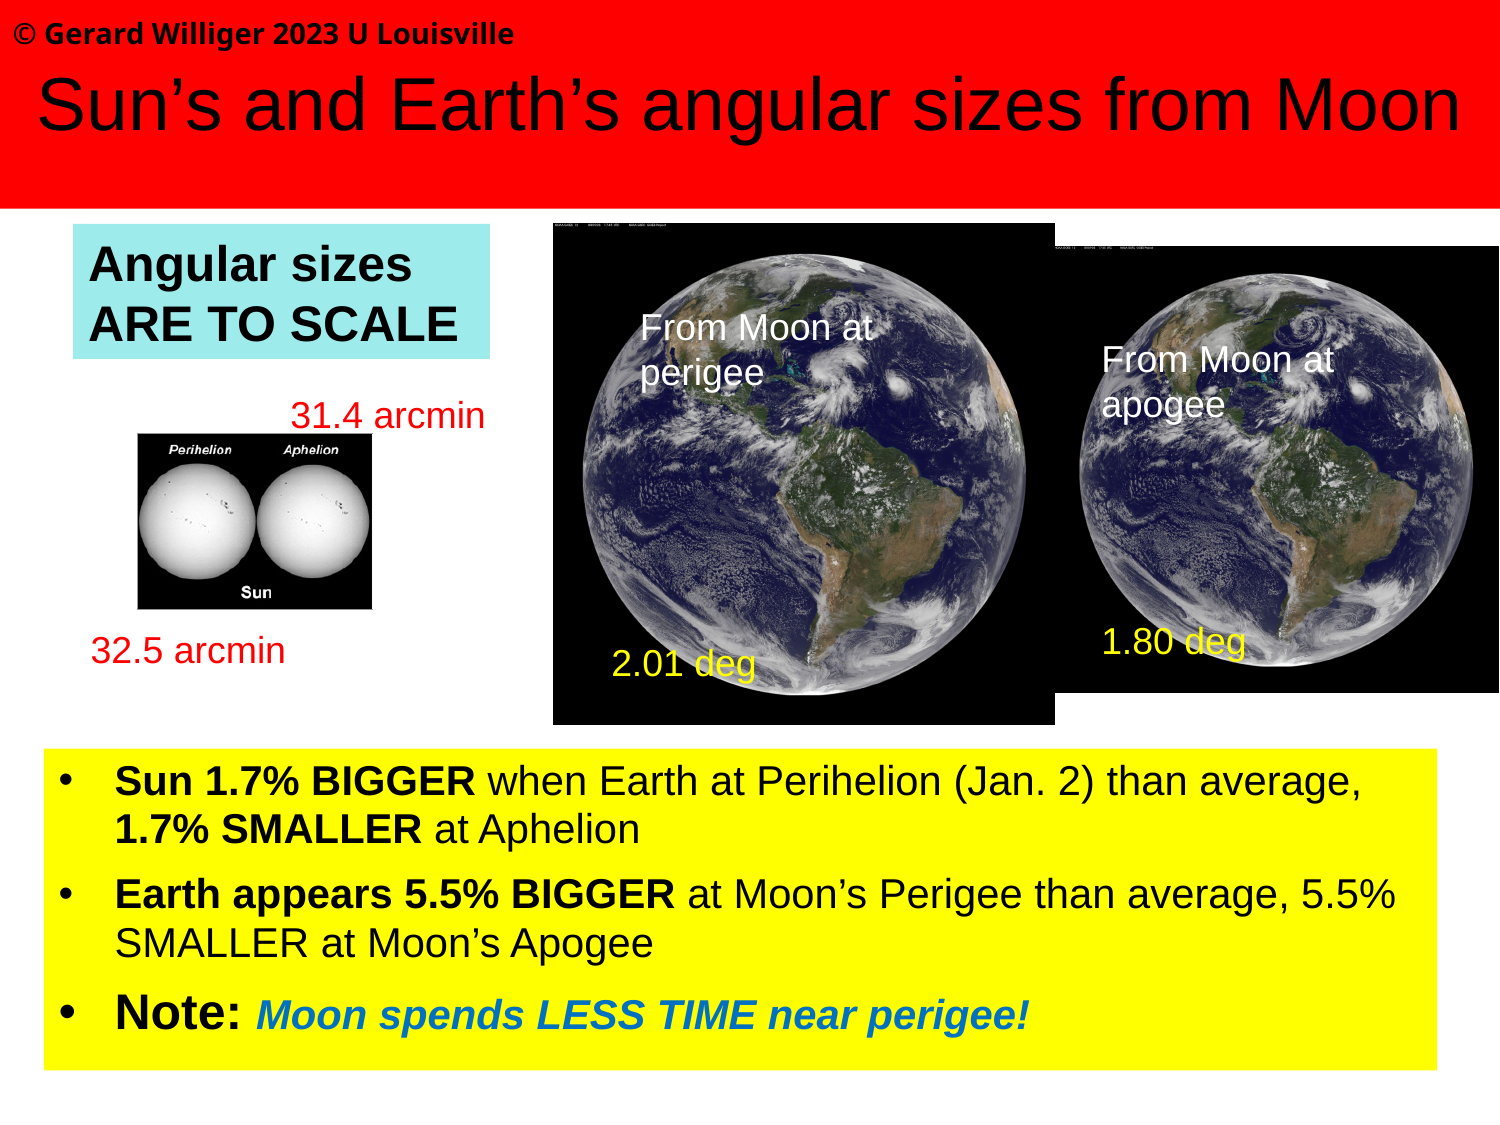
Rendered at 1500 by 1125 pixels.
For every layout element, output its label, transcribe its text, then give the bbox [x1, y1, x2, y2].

title Sun’s and Earth’s angular sizes from Moon [0, 0, 1500, 209]
text_box Angular sizes ARE TO SCALE [73, 223, 490, 359]
text_box 31.4 arcmin [275, 383, 513, 444]
picture [137, 433, 373, 610]
text_box © Gerard Williger 2023 U Louisville [0, 0, 552, 66]
list Sun 1.7% BIGGER when Earth at Perihelion (Jan. 2) than average, 1.7% SMALLER at Aphelion Earth appears 5.5% BIGGER at Moon’s Perigee than average, 5.5% SMALLER at Moon’s Apogee Note: Moon spends LESS TIME near perigee! [43, 748, 1438, 1071]
picture [553, 223, 1500, 726]
text_box 32.5 arcmin [75, 618, 304, 679]
